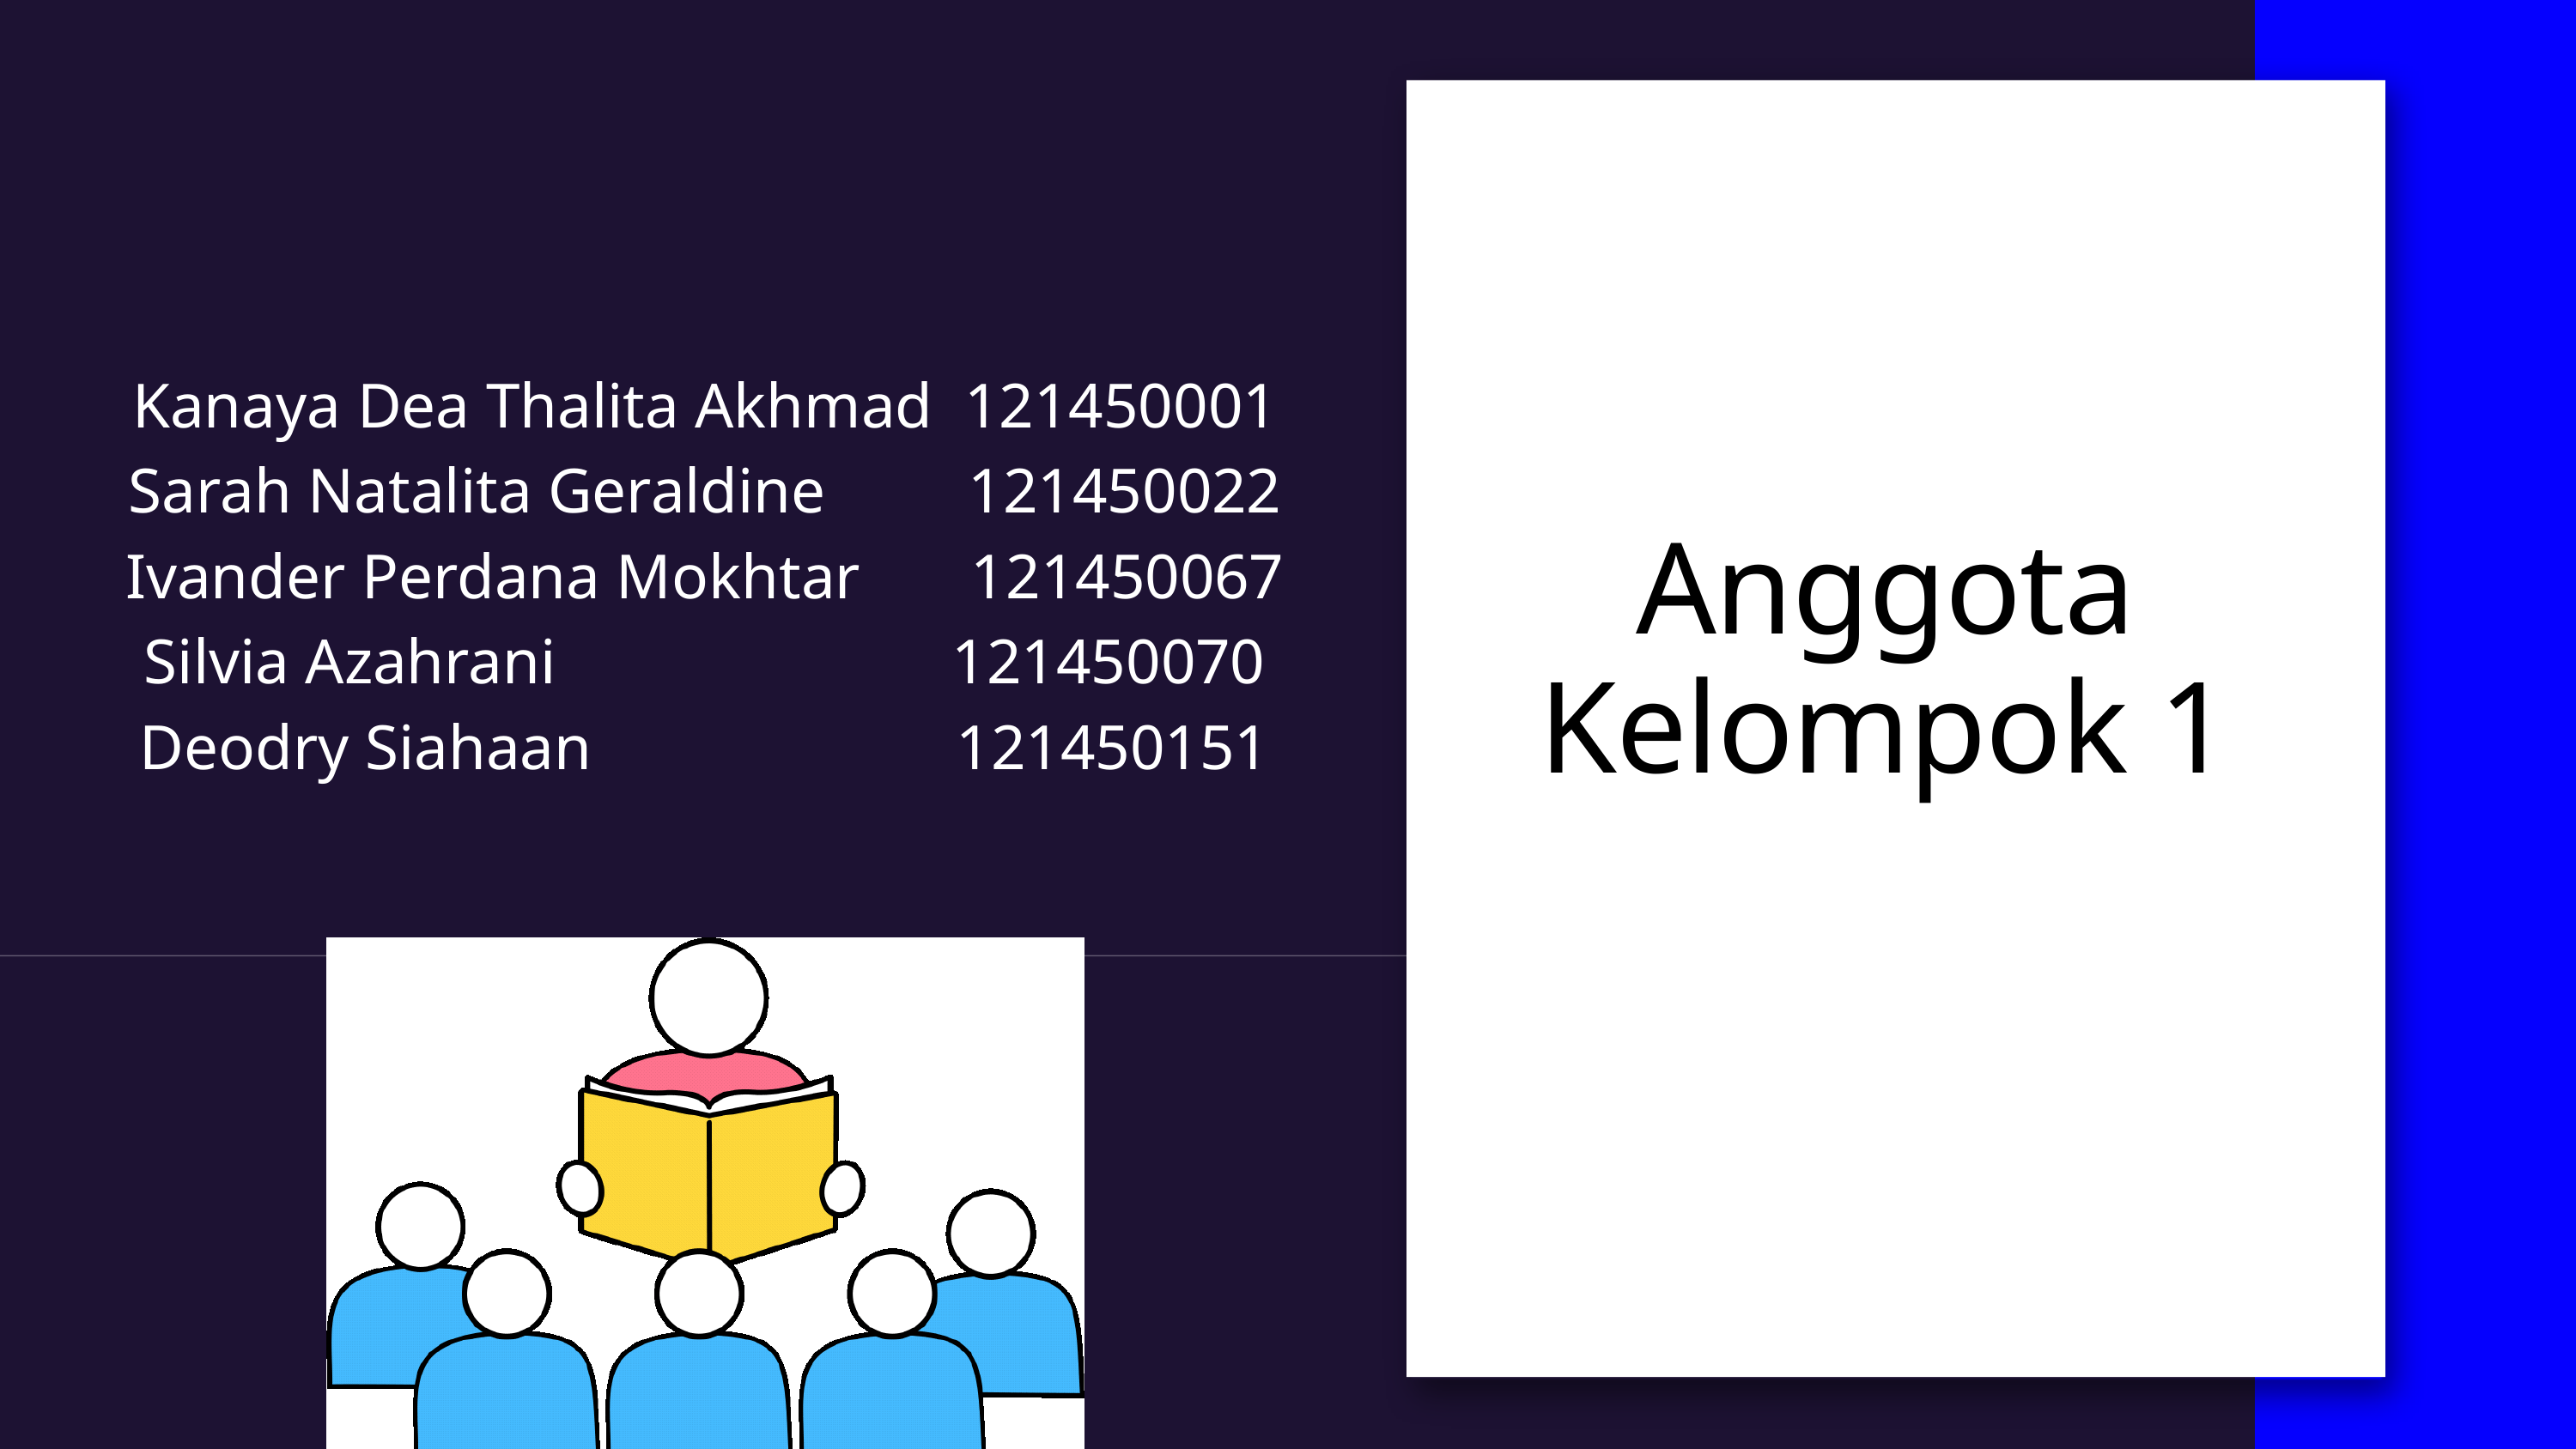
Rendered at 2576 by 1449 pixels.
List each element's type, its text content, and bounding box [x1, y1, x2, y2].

text_box Kanaya Dea Thalita Akhmad 121450001 Sarah Natalita Geraldine 121450022 Ivander Perdana Mokhtar 121450067 Silvia Azahrani 121450070 Deodry Siahaan 121450151 [122, 354, 1288, 867]
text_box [1382, 58, 2432, 1429]
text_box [2254, 0, 2576, 1449]
picture [325, 937, 1085, 1449]
